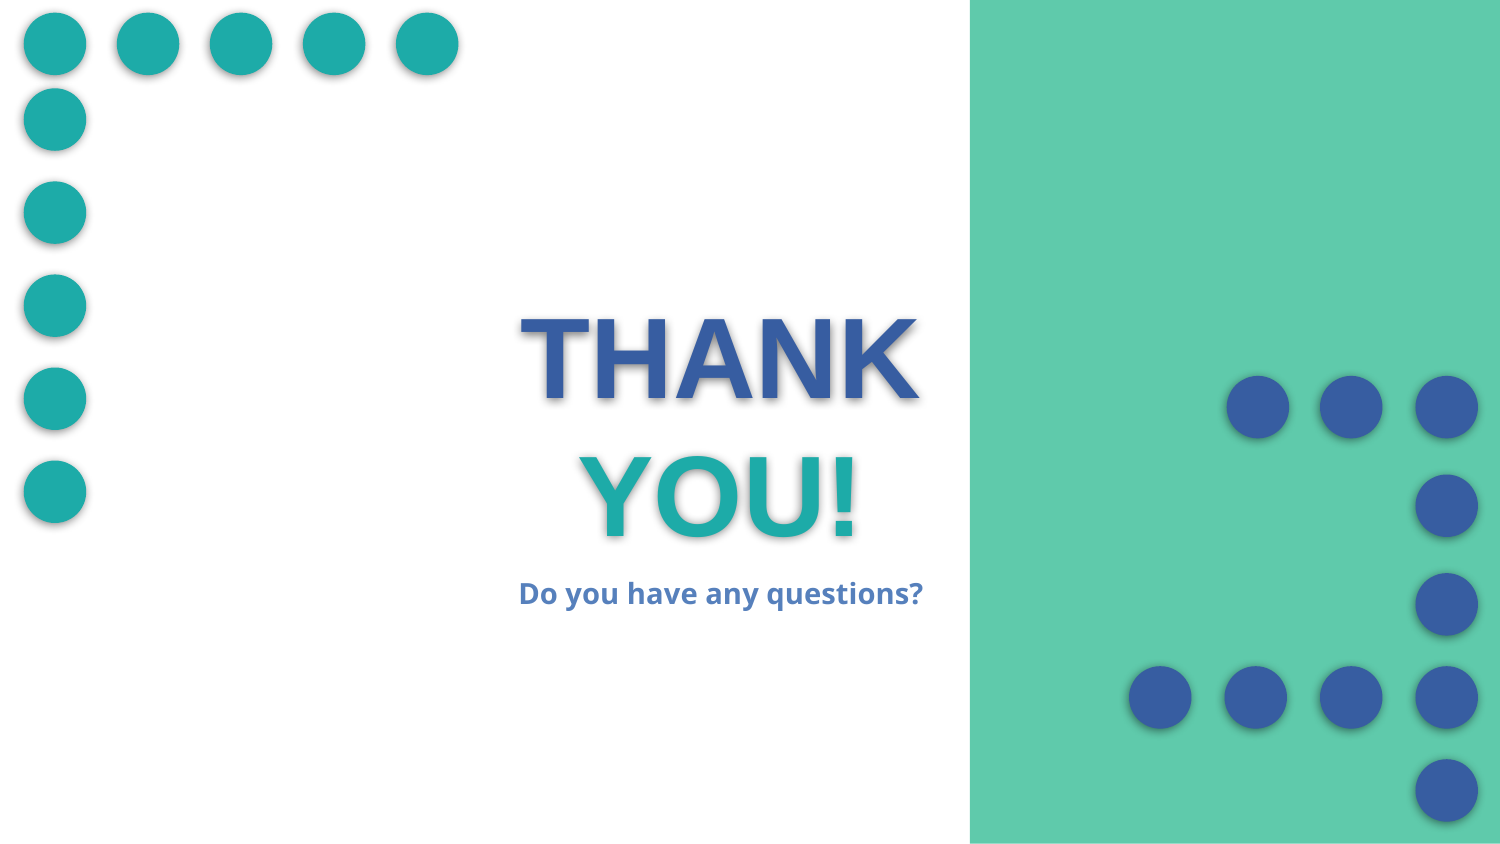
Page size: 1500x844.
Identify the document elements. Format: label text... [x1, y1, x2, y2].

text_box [1128, 375, 1479, 822]
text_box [23, 12, 459, 76]
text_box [0, 274, 273, 338]
text_box Do you have any questions? [467, 550, 975, 634]
title THANK YOU! [419, 283, 1023, 561]
